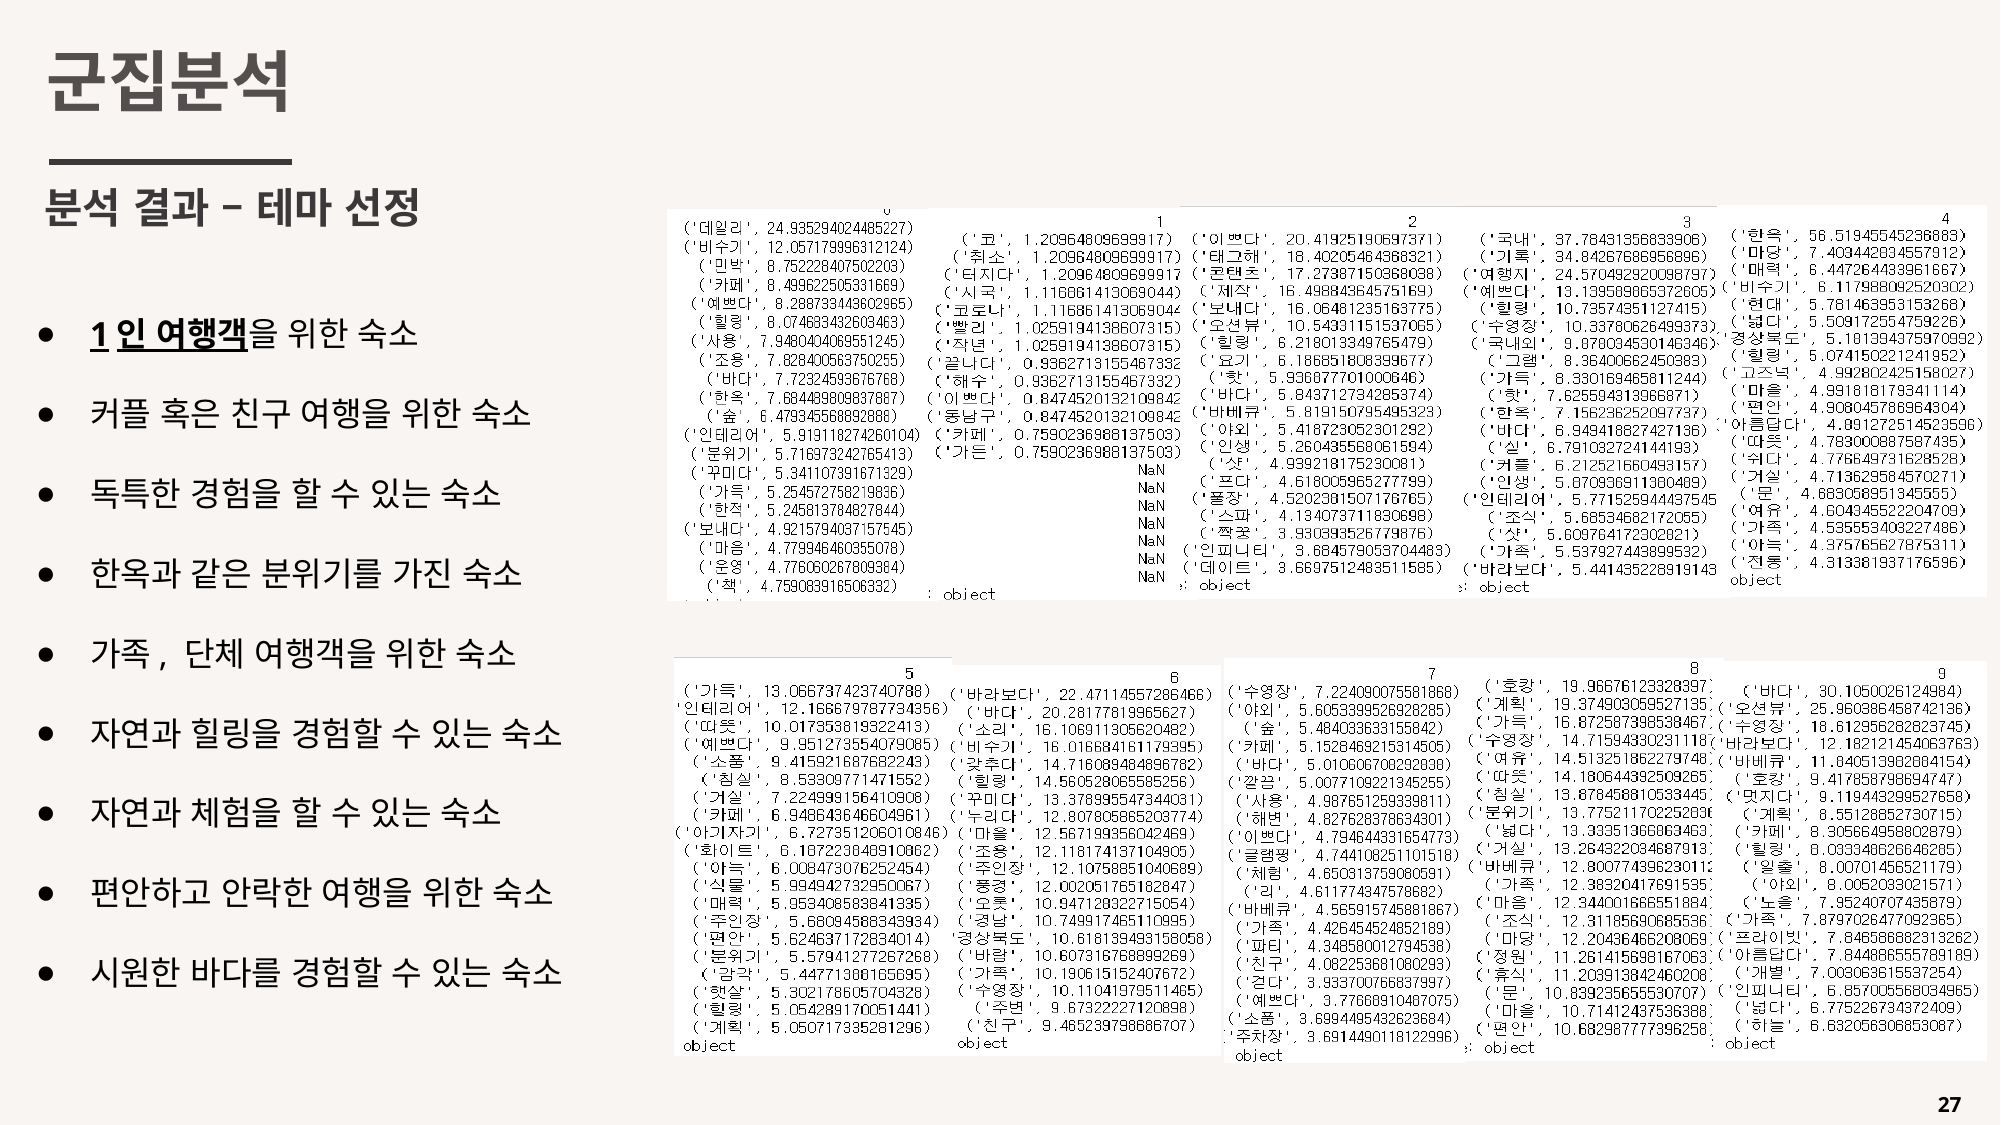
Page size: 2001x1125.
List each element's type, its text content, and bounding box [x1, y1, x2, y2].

text_box 분석 결과 – 테마 선정 [29, 179, 507, 243]
picture [1224, 658, 1987, 1063]
text_box 1인 여행객을 위한 숙소 커플 혹은 친구 여행을 위한 숙소 독특한 경험을 할 수 있는 숙소 한옥과 같은 분위기를 가진 숙소 가족, 단체 여행객을 위한 숙소 자연과 힐링을 경험할 수 있는 숙소 자연과 체험을 할 수 있는 숙소 편안하고 안락한 여행을 위한 숙소 시원한 바다를 경험할 수 있는 숙소 [0, 266, 951, 714]
picture [667, 204, 1987, 601]
text_box 군집분석 [31, 41, 1987, 139]
picture [673, 656, 1221, 1056]
